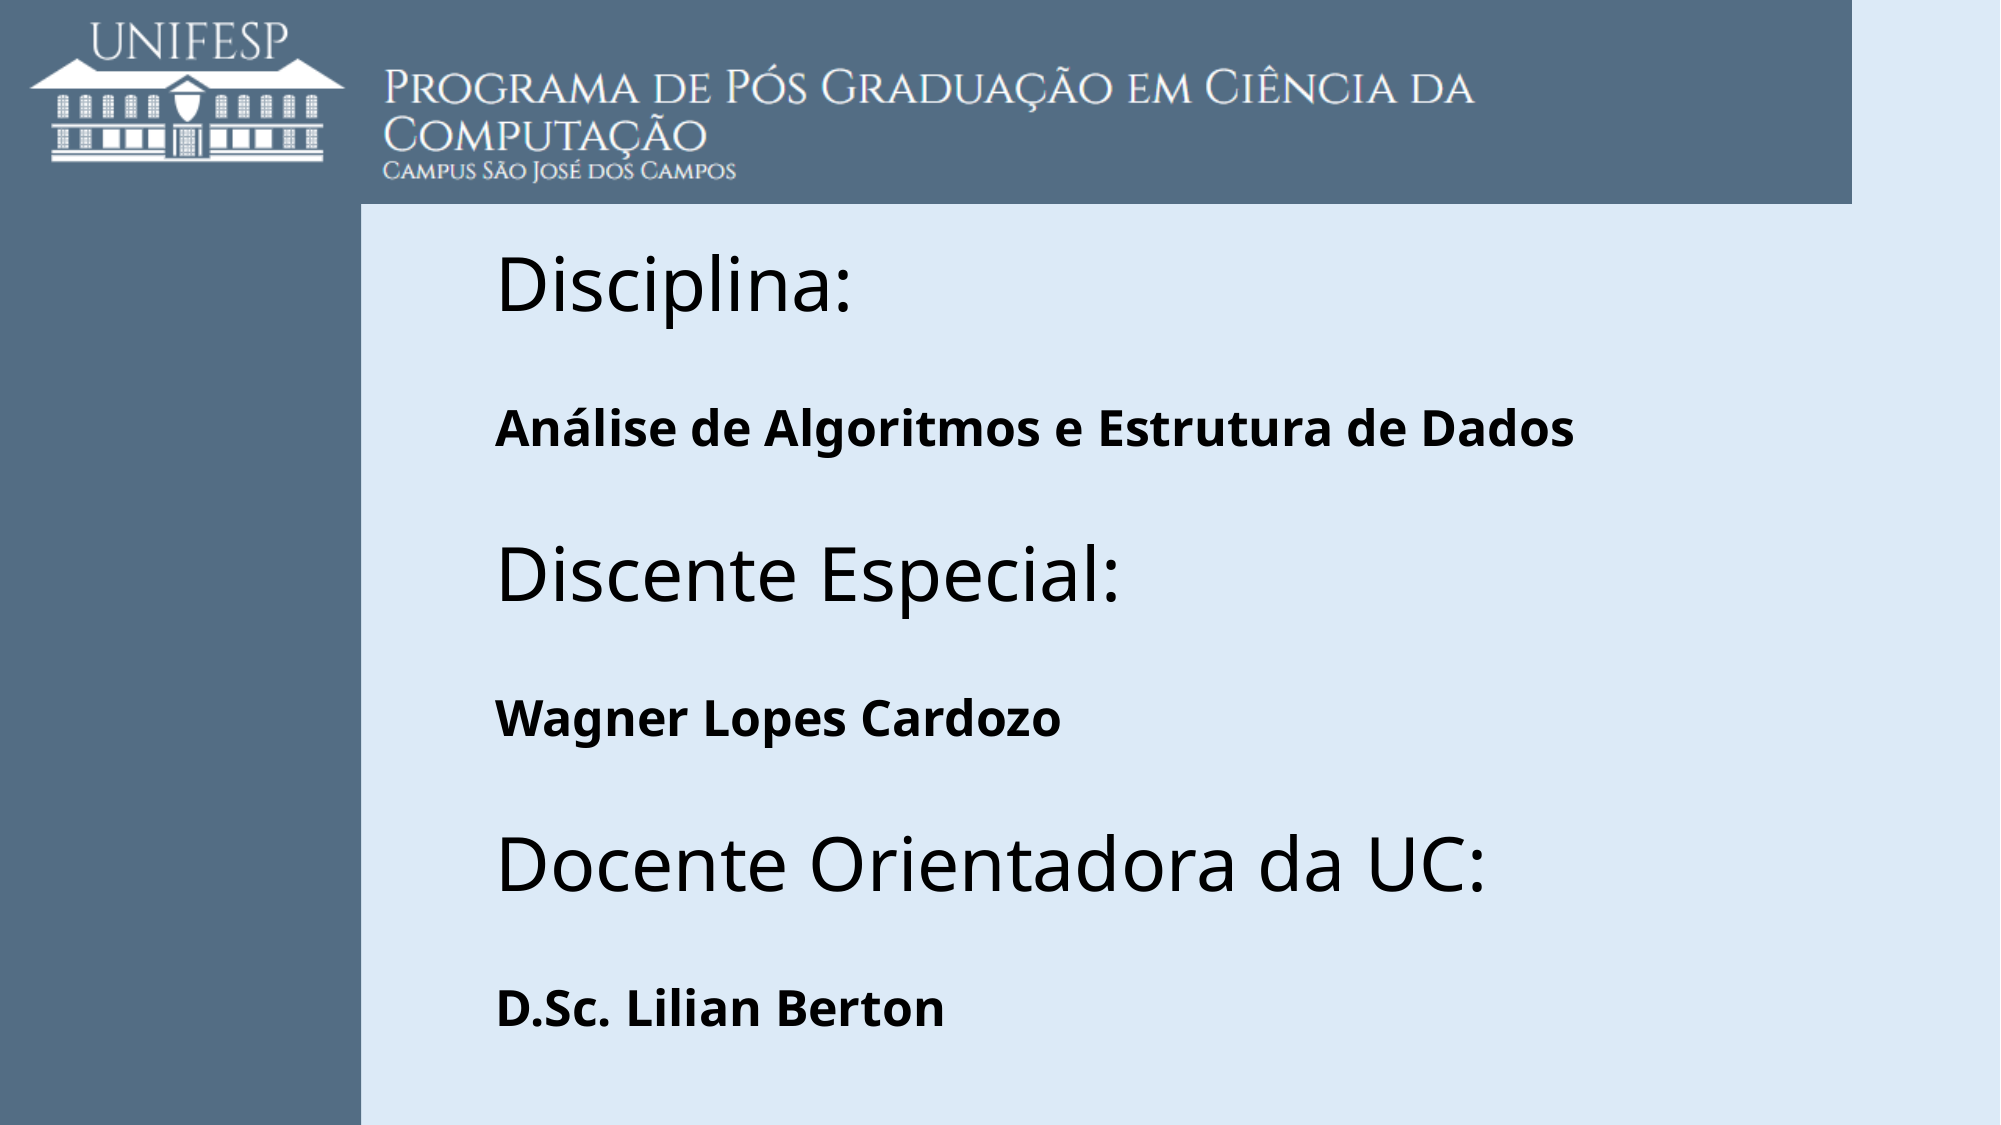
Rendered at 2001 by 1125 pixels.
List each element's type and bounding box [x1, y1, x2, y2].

text_box [0, 0, 1853, 1125]
